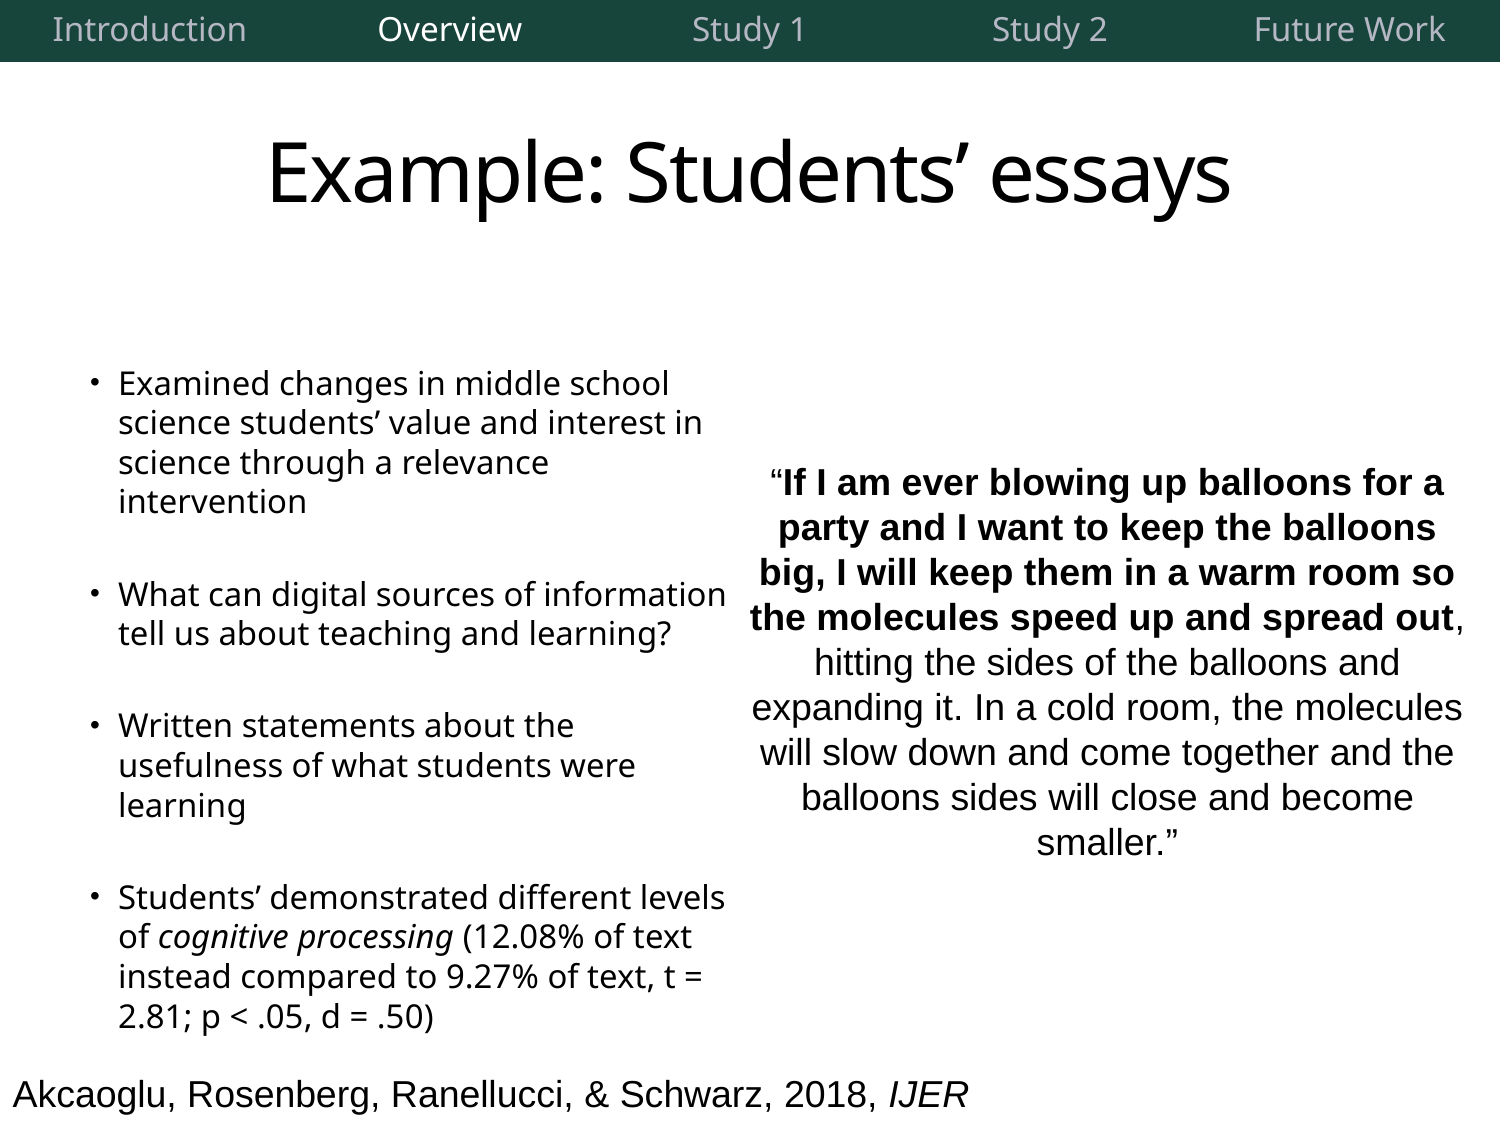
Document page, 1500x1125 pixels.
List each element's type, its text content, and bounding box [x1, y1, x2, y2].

table_header Study 1 [600, 0, 900, 62]
list Examined changes in middle school science students’ value and interest in science through a relevance intervention What can digital sources of information tell us about teaching and learning? Written statements about the usefulness of what students were learning Students’ demonstrated different levels of cognitive processing (12.08% of text instead compared to 9.27% of text, t = 2.81; p < .05, d = .50) [75, 262, 748, 1062]
table_header Overview [300, 0, 600, 62]
table_header Study 2 [900, 0, 1200, 62]
text_box “If I am ever blowing up balloons for a party and I want to keep the balloons big, I will keep them in a warm room so the molecules speed up and spread out, hitting the sides of the balloons and expanding it. In a cold room, the molecules will slow down and come together and the balloons sides will close and become smaller.” [732, 450, 1483, 871]
text_box Akcaoglu, Rosenberg, Ranellucci, & Schwarz, 2018, IJER [0, 1062, 1071, 1123]
title Example: Students’ essays [75, 87, 1425, 250]
table_header Future Work [1200, 0, 1500, 62]
table_header Introduction [0, 0, 300, 62]
